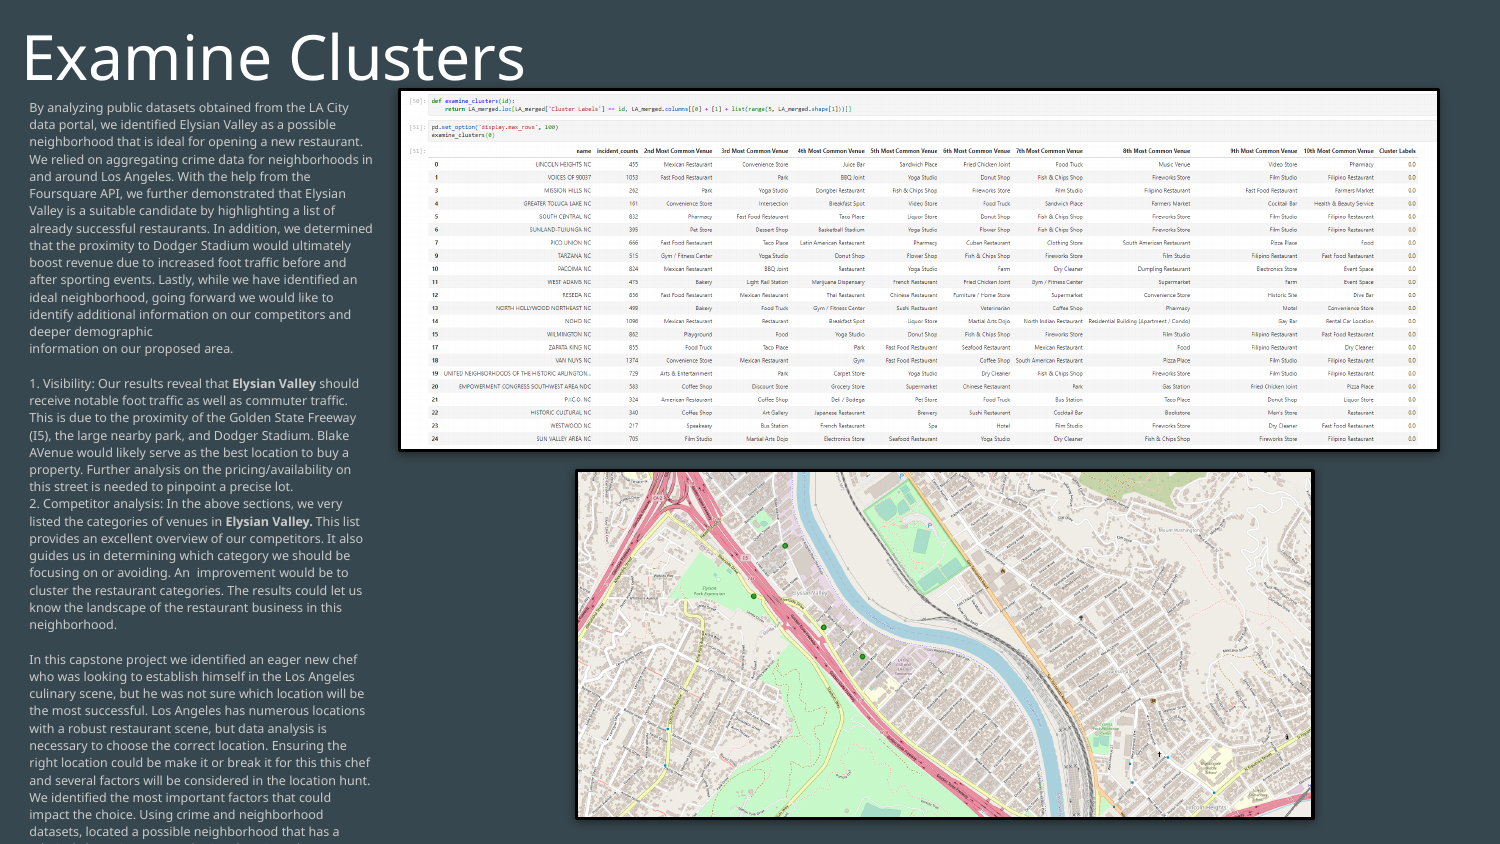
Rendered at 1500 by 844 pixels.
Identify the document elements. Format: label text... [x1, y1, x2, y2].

title Examine Clusters [6, 3, 1404, 98]
picture [400, 90, 1438, 450]
list By analyzing public datasets obtained from the LA City data portal, we identified Elysian Valley as a possible neighborhood that is ideal for opening a new restaurant. We relied on aggregating crime data for neighborhoods in and around Los Angeles. With the help from the Foursquare API, we further demonstrated that Elysian Valley is a suitable candidate by highlighting a list of already successful restaurants. In addition, we determined that the proximity to Dodger Stadium would ultimately boost revenue due to increased foot traffic before and after sporting events. Lastly, while we have identified an ideal neighborhood, going forward we would like to identify additional information on our competitors and deeper demographic information on our proposed area. 1. Visibility: Our results reveal that Elysian Valley should receive notable foot traffic as well as commuter traffic. This is due to the proximity of the Golden State Freeway (I5), the large nearby park, and Dodger Stadium. Blake AVenue would likely serve as the best location to buy a property. Further analysis on the pricing/availability on this street is needed to pinpoint a precise lot. 2. Competitor analysis: In the above sections, we very listed the categories of venues in Elysian Valley. This list provides an excellent overview of our competitors. It also guides us in determining which category we should be focusing on or avoiding. An improvement would be to cluster the restaurant categories. The results could let us know the landscape of the restaurant business in this neighborhood. In this capstone project we identified an eager new chef who was looking to establish himself in the Los Angeles culinary scene, but he was not sure which location will be the most successful. Los Angeles has numerous locations with a robust restaurant scene, but data analysis is necessary to choose the correct location. Ensuring the right location could be make it or break it for this this chef and several factors will be considered in the location hunt. We identified the most important factors that could impact the choice. Using crime and neighborhood datasets, located a possible neighborhood that has a relatively low crime rate and prime location. The Foursquare API recommendation results also seem to support our pick. [14, 82, 389, 790]
picture [577, 471, 1312, 818]
